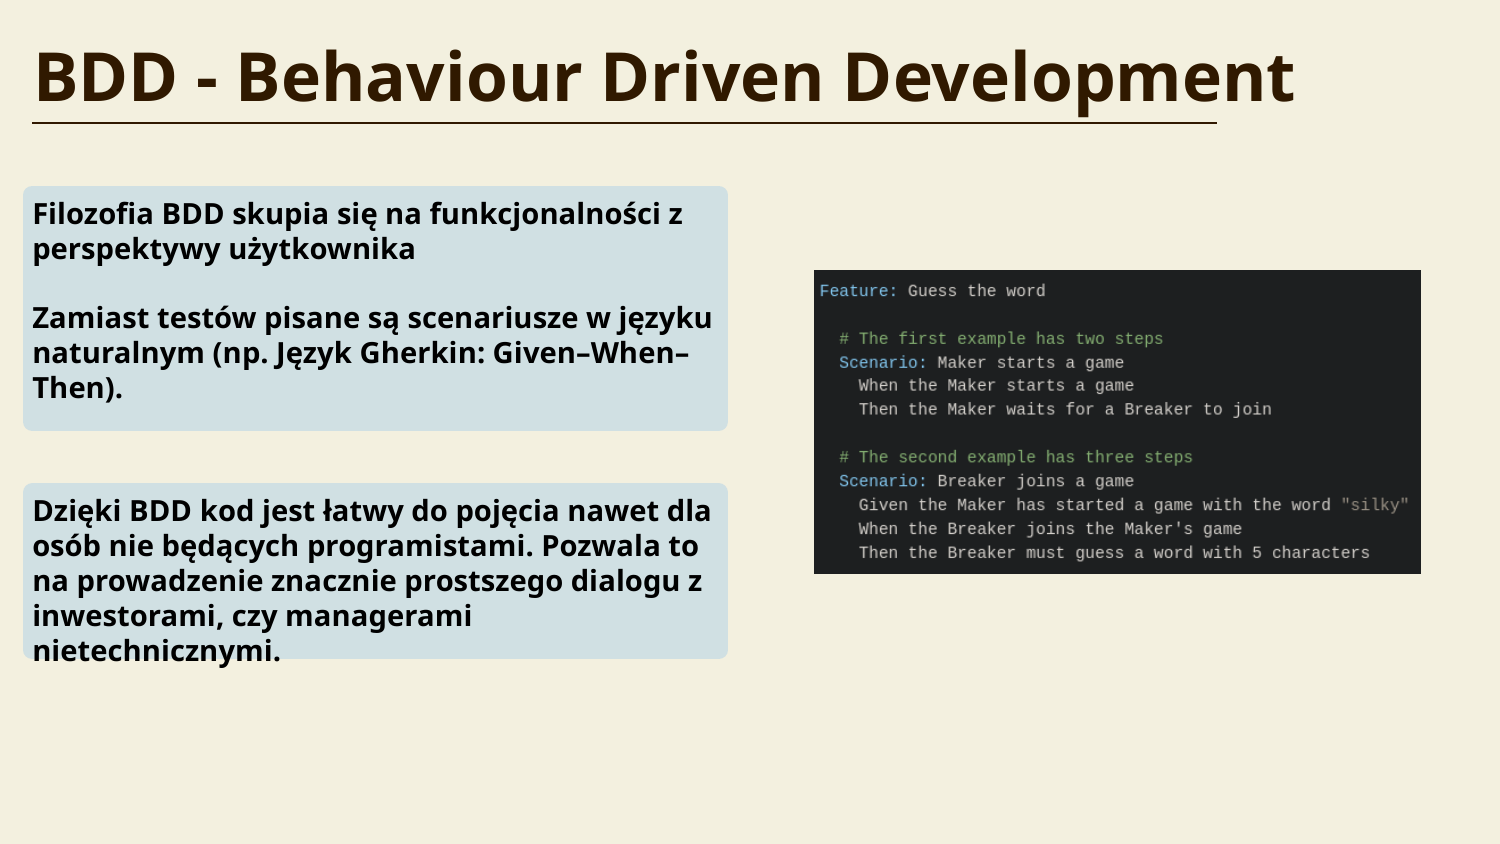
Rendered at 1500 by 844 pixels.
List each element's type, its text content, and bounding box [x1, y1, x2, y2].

text_box Dzięki BDD kod jest łatwy do pojęcia nawet dla osób nie będących programistami. Pozwala to na prowadzenie znacznie prostszego dialogu z inwestorami, czy managerami nietechnicznymi. [32, 492, 719, 650]
picture [814, 270, 1421, 574]
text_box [32, 26, 1421, 423]
